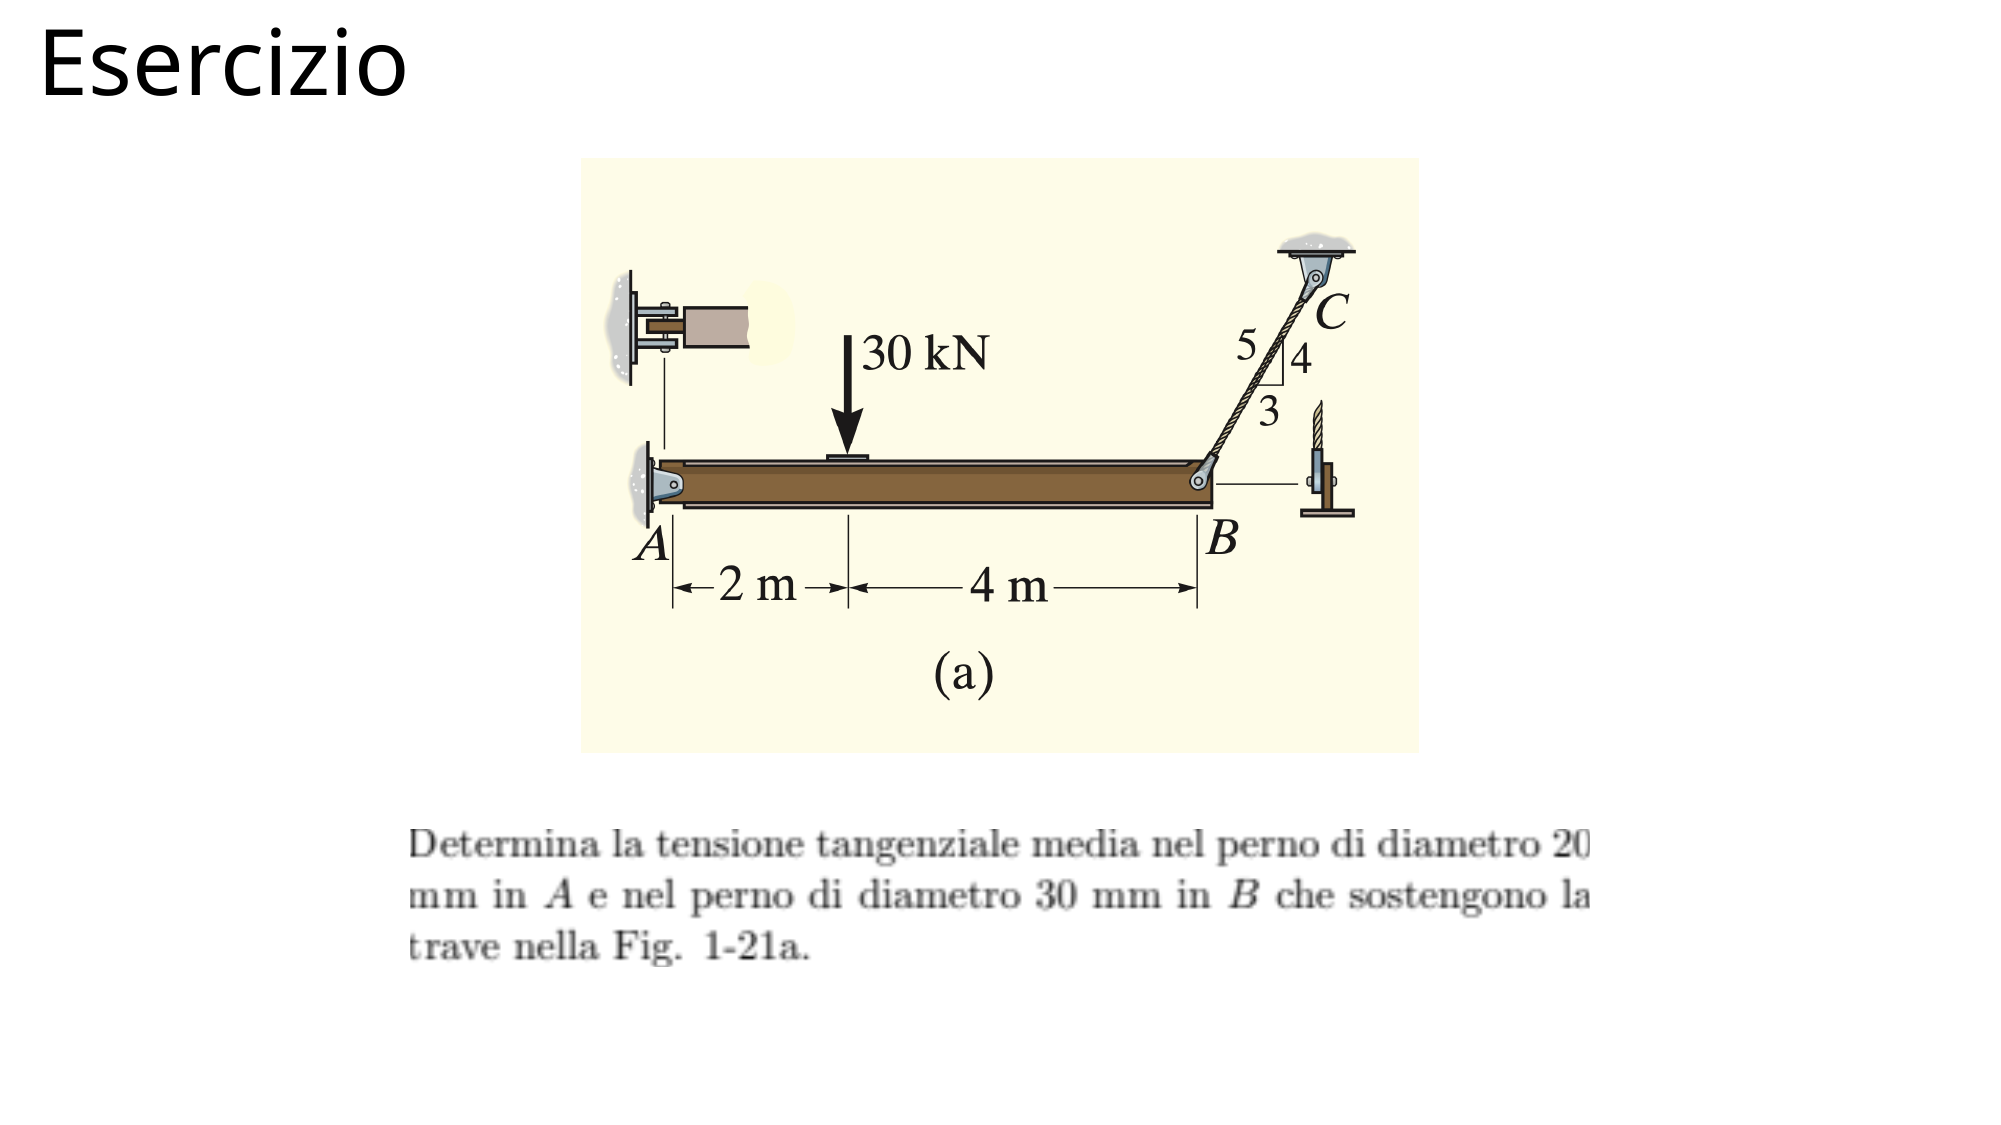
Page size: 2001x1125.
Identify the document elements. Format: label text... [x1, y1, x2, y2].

title Esercizio [22, 0, 1748, 175]
picture [410, 829, 1590, 967]
picture [581, 158, 1419, 753]
